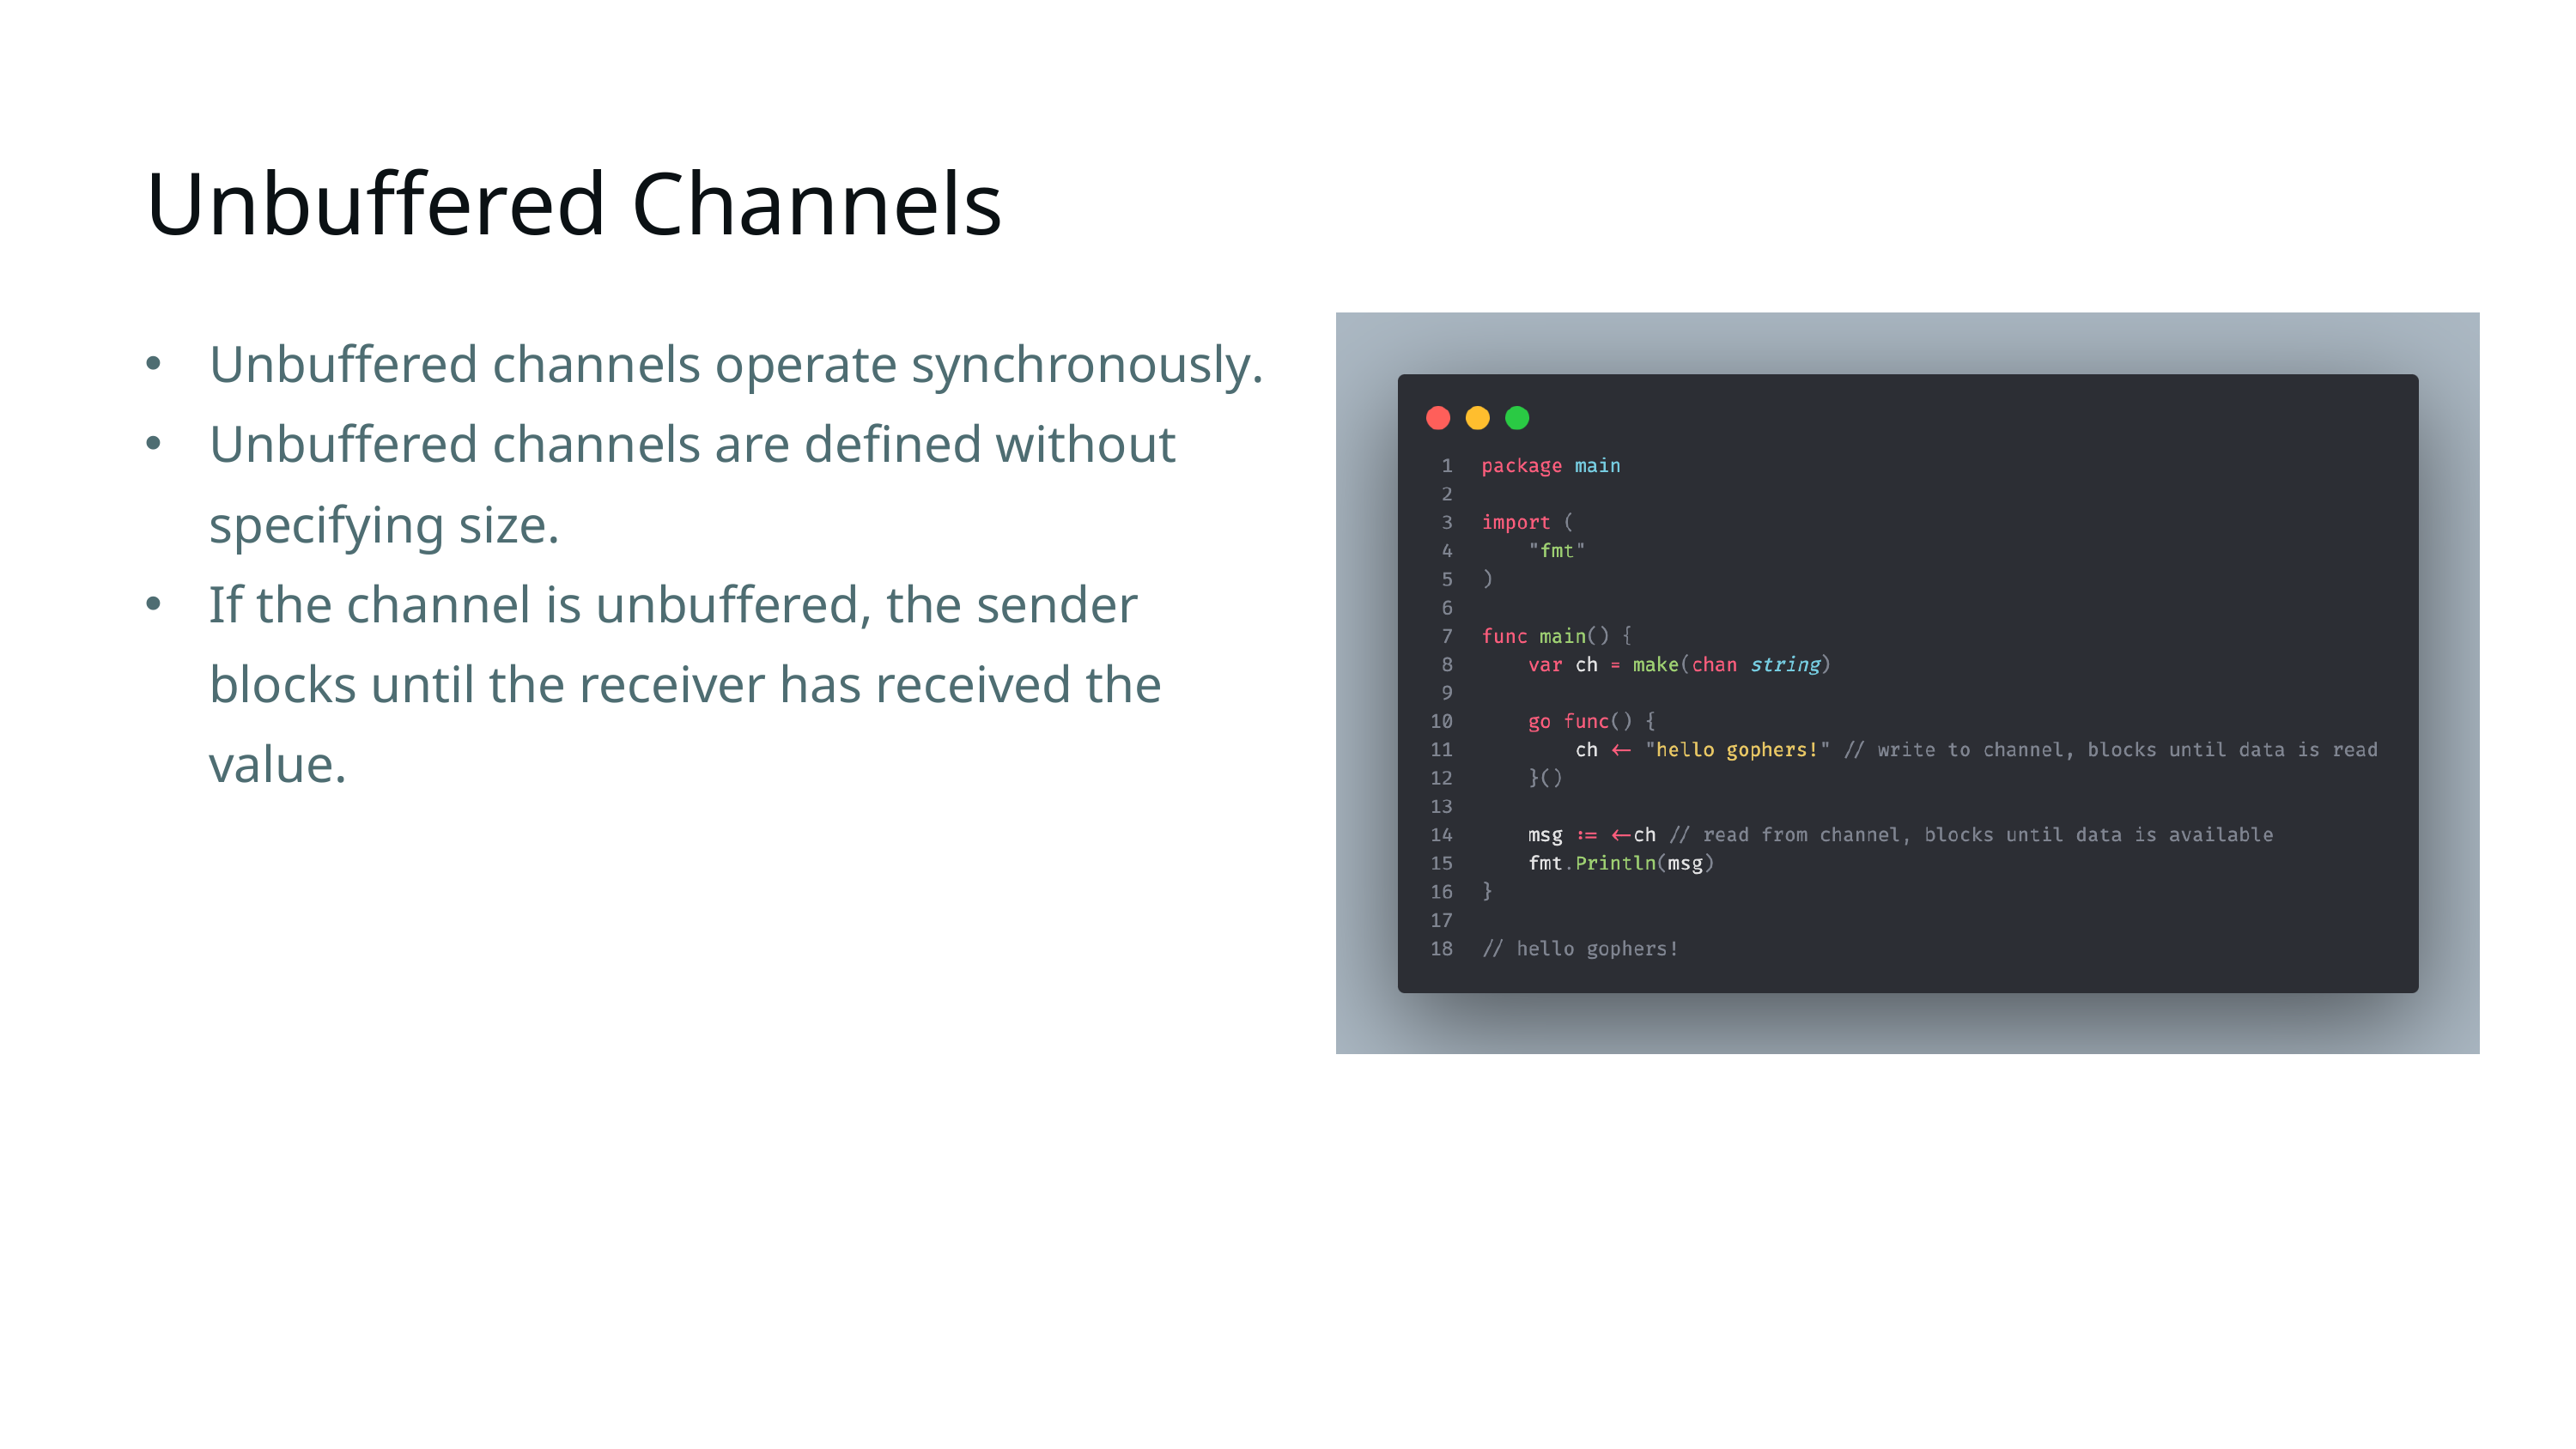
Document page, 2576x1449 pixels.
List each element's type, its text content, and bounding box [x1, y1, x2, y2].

text_box Unbuffered channels operate synchronously. Unbuffered channels are defined without specifying size. If the channel is unbuffered, the sender blocks until the receiver has received the value. [144, 312, 1288, 873]
text_box Unbuffered Channels [144, 131, 1473, 252]
picture [1335, 312, 2481, 1055]
